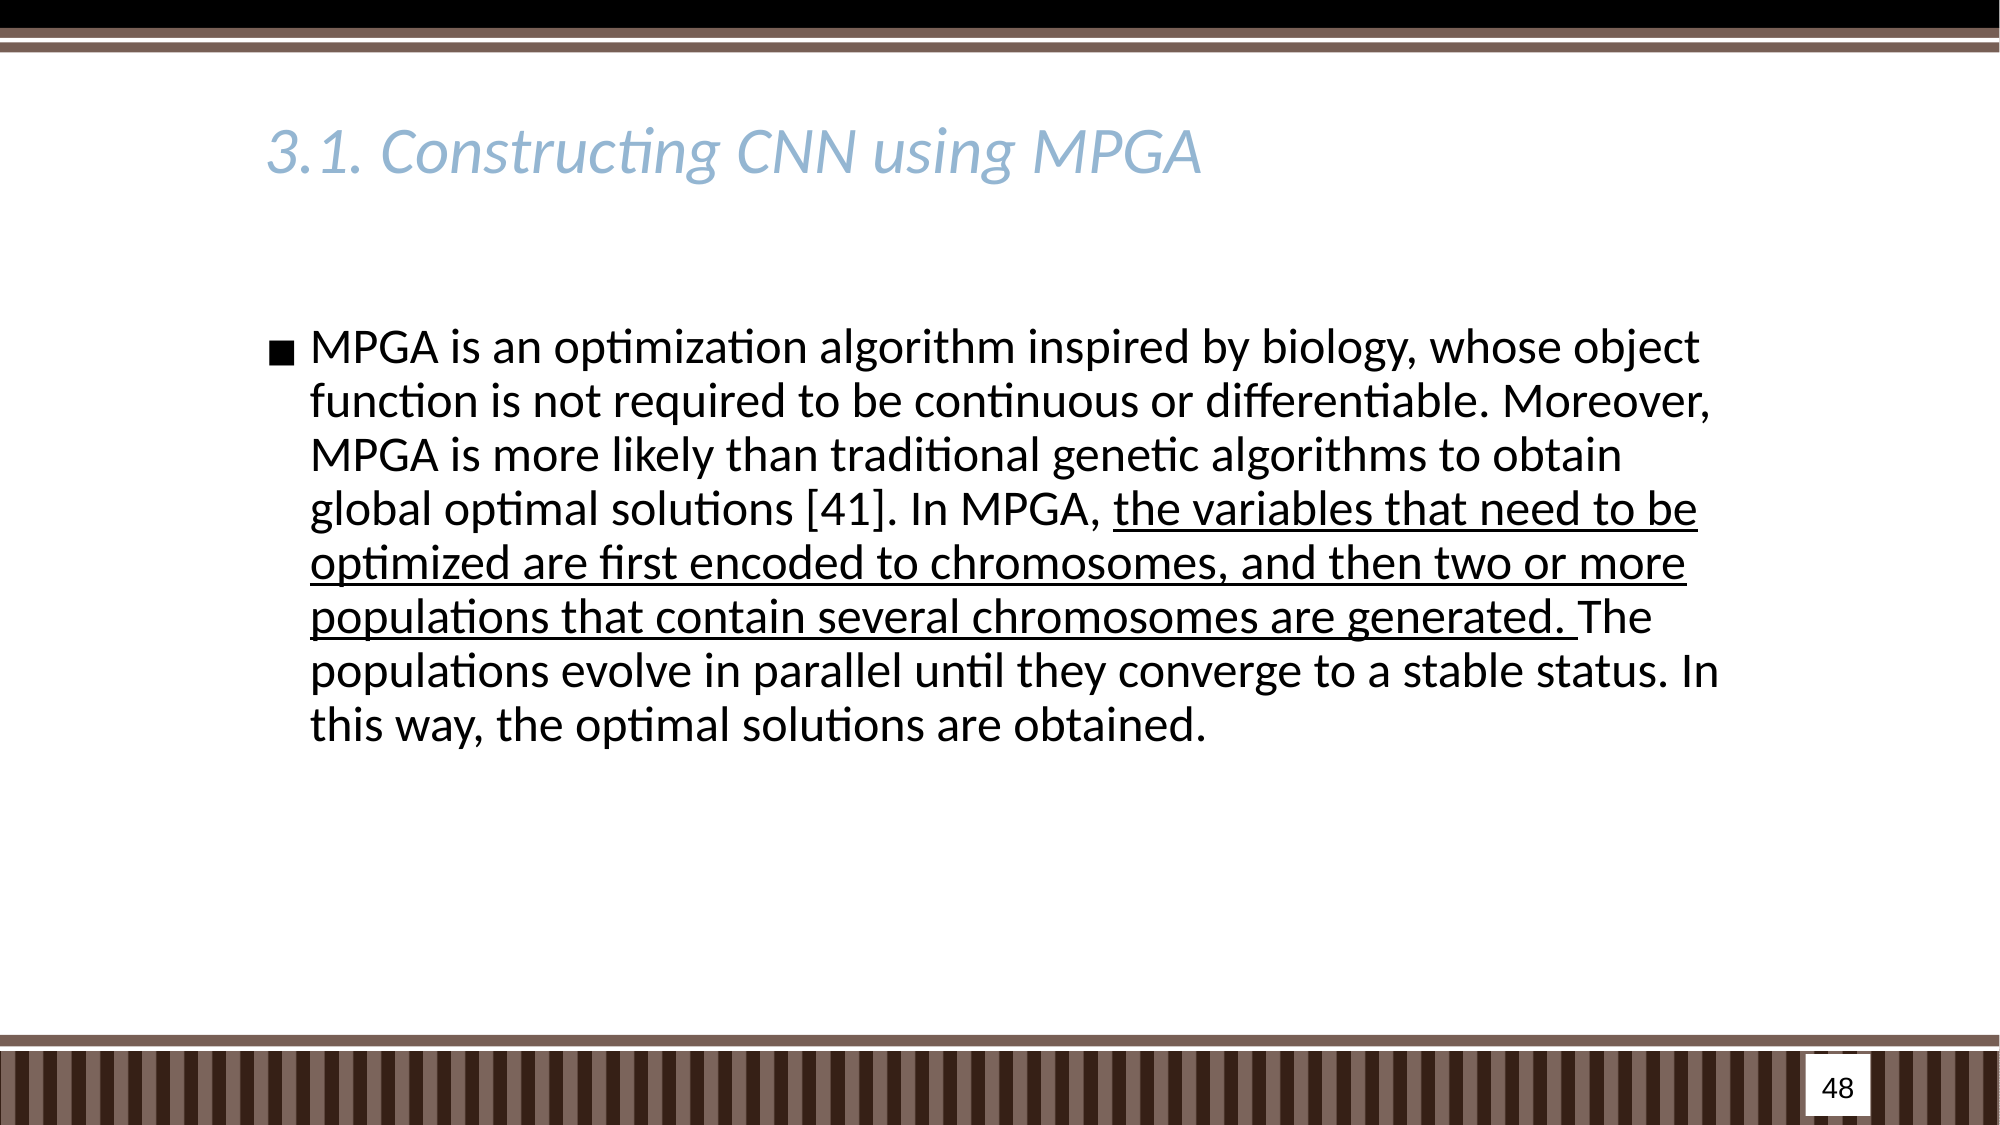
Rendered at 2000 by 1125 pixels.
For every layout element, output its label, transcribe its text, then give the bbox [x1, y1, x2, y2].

picture [0, 1051, 2000, 1125]
title 3.1. Constructing CNN using MPGA [249, 99, 1750, 275]
text_box 48 [1805, 1054, 1871, 1116]
list MPGA is an optimization algorithm inspired by biology, whose object function is not required to be continuous or differentiable. Moreover, MPGA is more likely than traditional genetic algorithms to obtain global optimal solutions [41]. In MPGA, the variables that need to be optimized are first encoded to chromosomes, and then two or more populations that contain several chromosomes are generated. The populations evolve in parallel until they converge to a stable status. In this way, the optimal solutions are obtained. [249, 312, 1750, 920]
